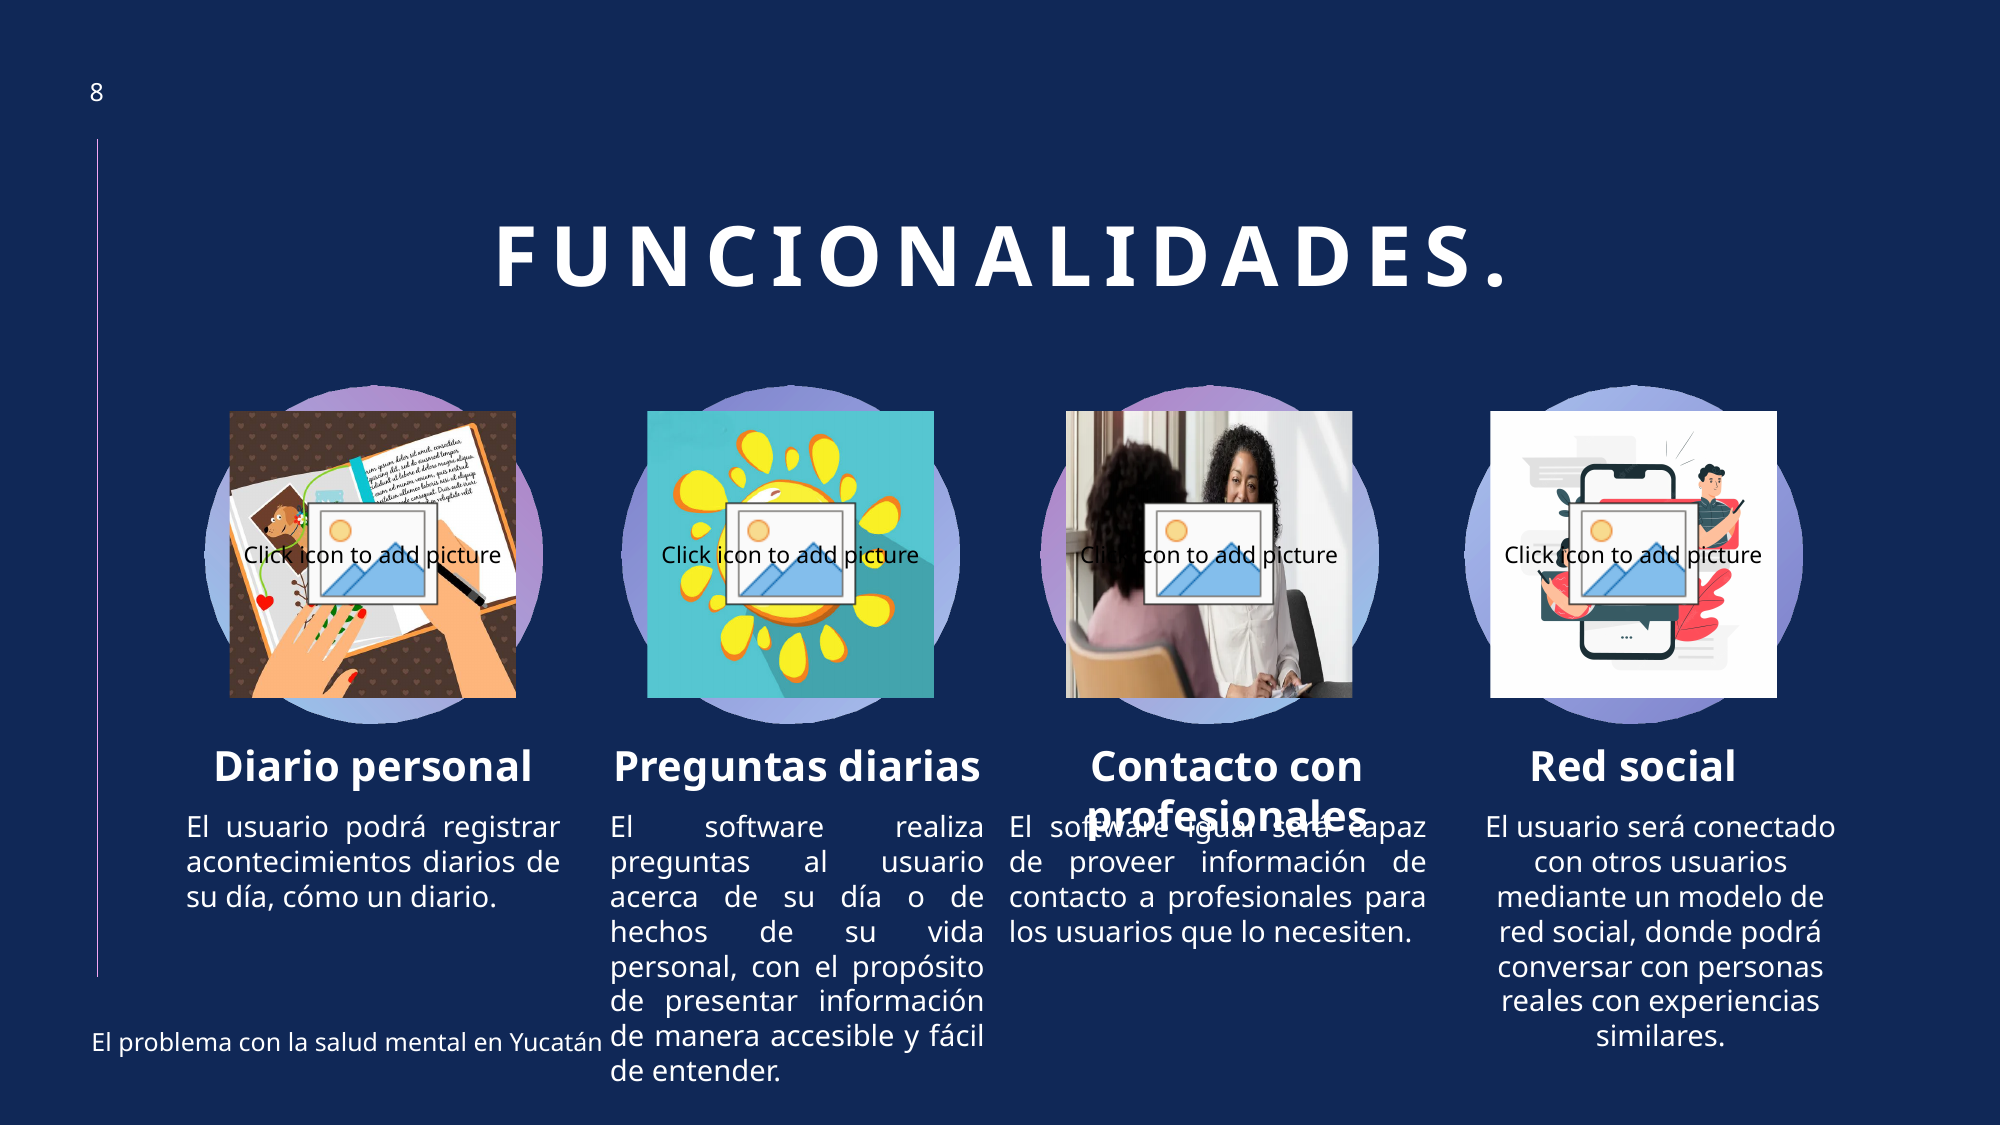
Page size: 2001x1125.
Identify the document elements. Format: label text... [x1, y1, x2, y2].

list Contacto con profesionales [989, 739, 1431, 800]
list Diario personal [171, 739, 576, 800]
picture [647, 410, 934, 698]
picture [1490, 410, 1777, 698]
picture [1066, 410, 1353, 698]
list El software realiza preguntas al usuario acerca de su día o de hechos de su vida personal, con el propósito de presentar información de manera accesible y fácil de entender. [594, 800, 993, 1045]
list El usuario podrá registrar acontecimientos diarios de su día, cómo un diario. [171, 800, 576, 846]
list El usuario será conectado con otros usuarios mediante un modelo de red social, donde podrá conversar con personas reales con experiencias similares. [1461, 800, 1861, 1124]
slide_number 8 [53, 67, 140, 119]
list El software igual será capaz de proveer información de contacto a profesionales para los usuarios que lo necesiten. [993, 800, 1442, 1048]
list Red social [1431, 739, 1837, 800]
title FUNCIONALIDADES. [271, 136, 1729, 312]
picture [229, 410, 516, 698]
list Preguntas diarias [594, 739, 989, 800]
text_box El problema con la salud mental en Yucatán [76, 1015, 972, 1067]
